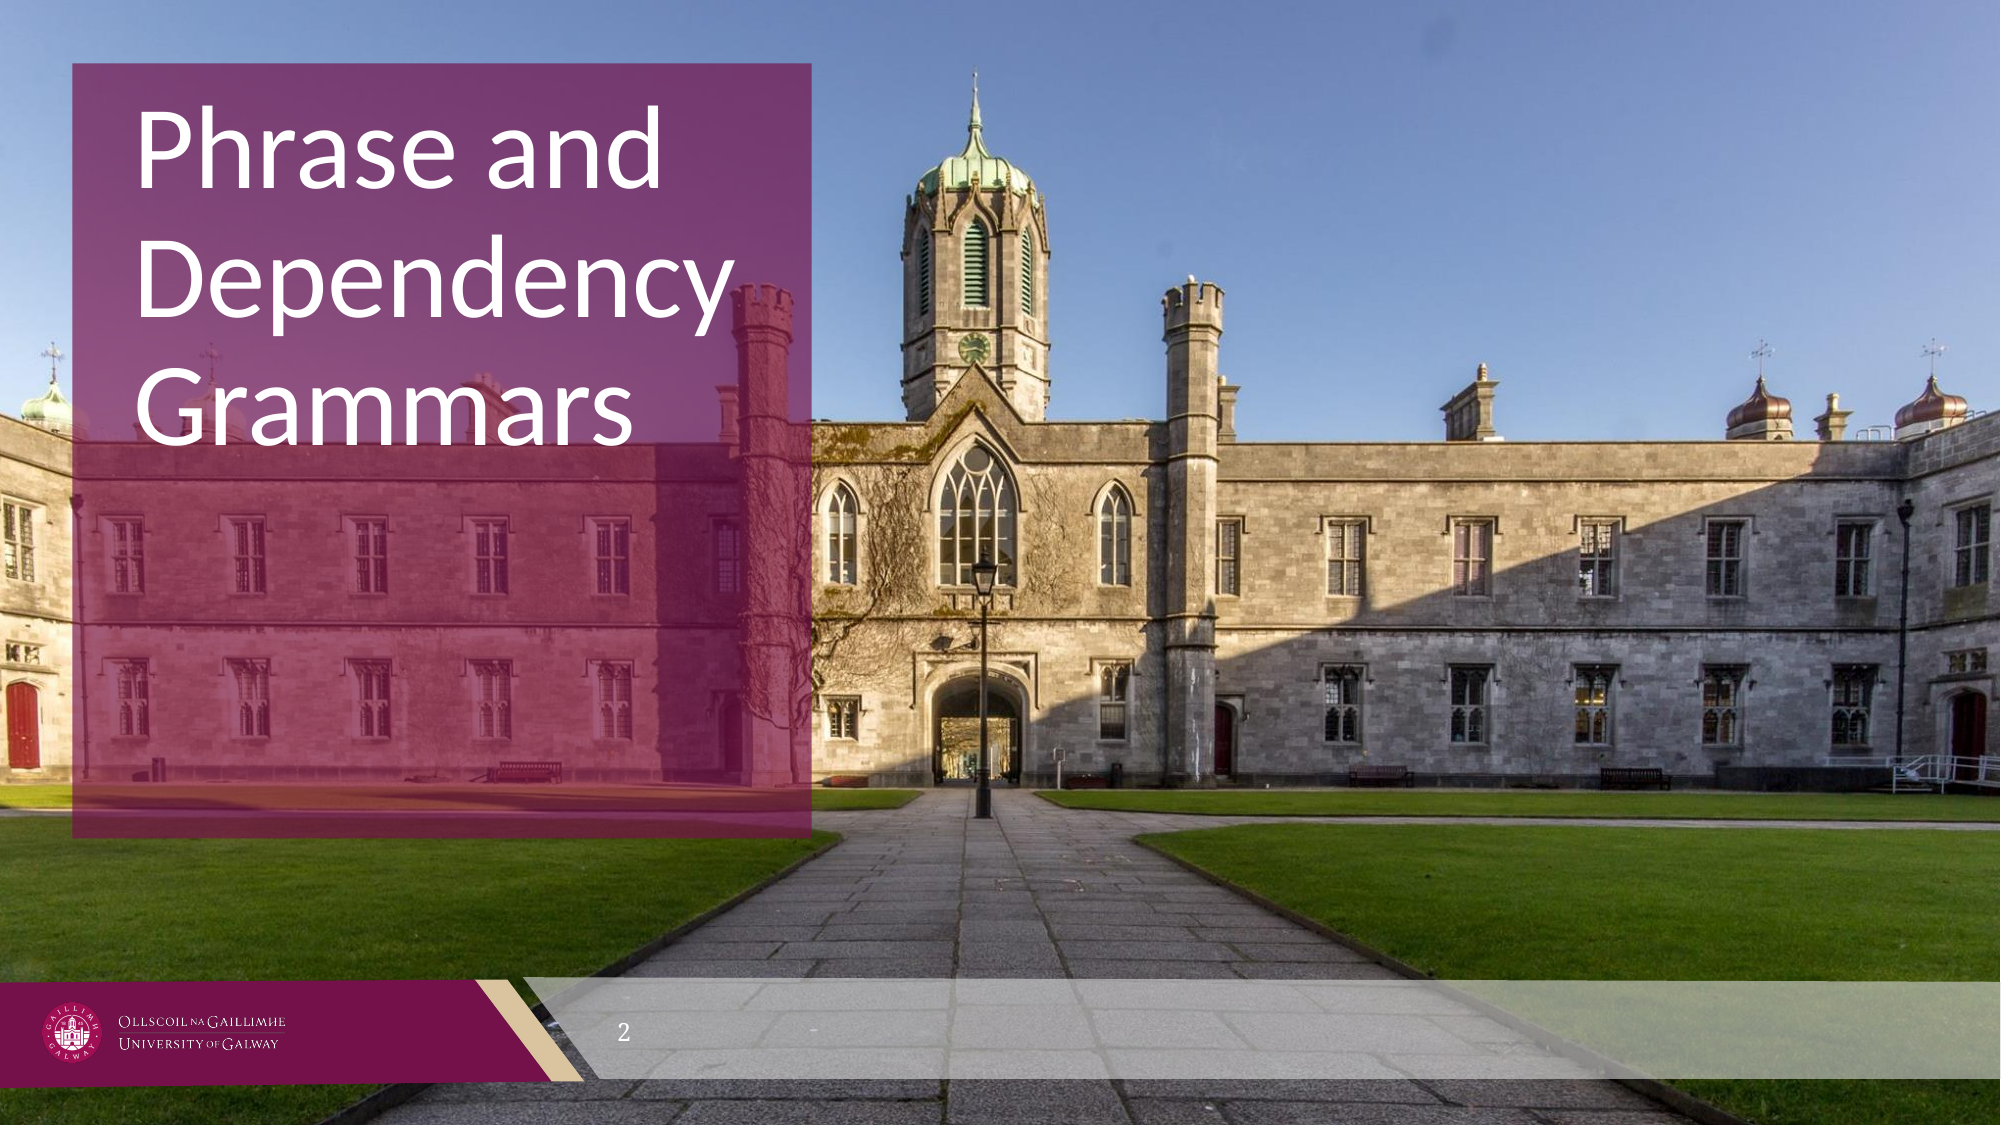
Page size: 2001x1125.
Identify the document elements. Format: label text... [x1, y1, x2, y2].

slide_number ‹#› [602, 1003, 1053, 1064]
picture [0, 0, 2000, 1125]
title Phrase and Dependency Grammars [118, 71, 783, 412]
picture [42, 1002, 285, 1063]
